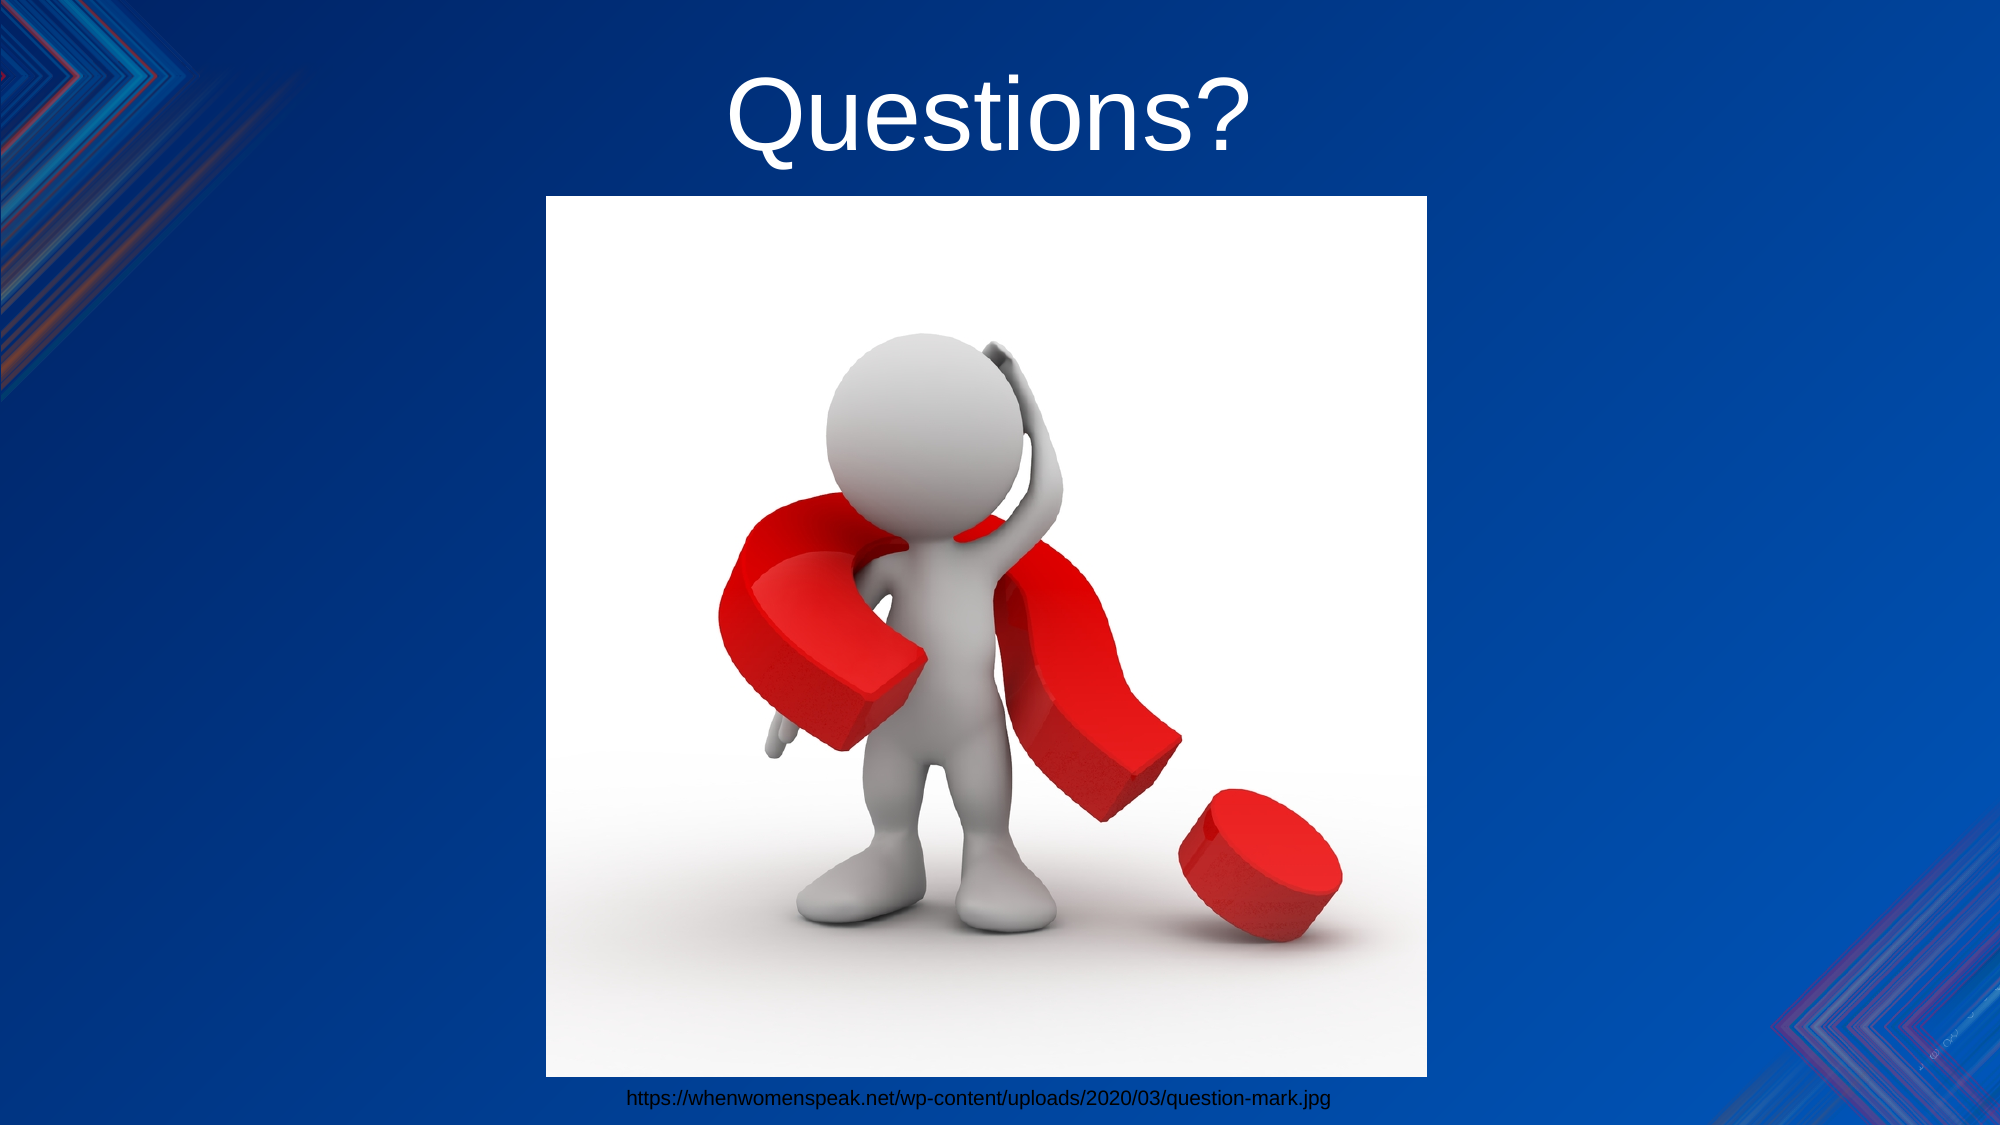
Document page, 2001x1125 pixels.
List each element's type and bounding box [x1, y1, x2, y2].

picture [545, 196, 1427, 1078]
text_box [0, 0, 2000, 1125]
